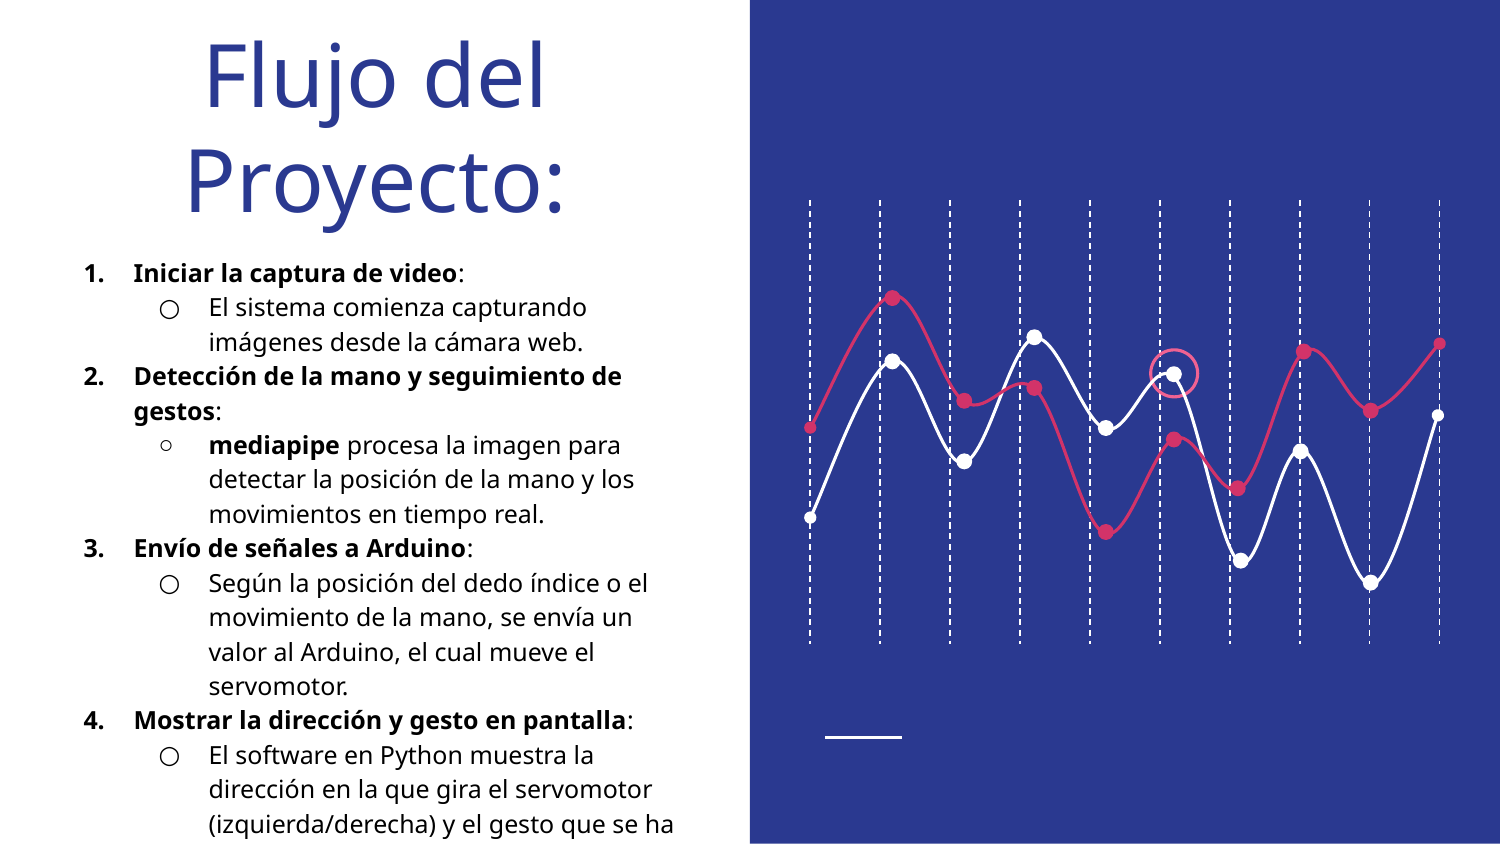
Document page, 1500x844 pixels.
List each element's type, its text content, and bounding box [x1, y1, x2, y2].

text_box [809, 199, 1440, 291]
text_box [809, 595, 1440, 644]
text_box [810, 545, 1439, 590]
subtitle Iniciar la captura de video: El sistema comienza capturando imágenes desde la cámara web. Detección de la mano y seguimiento de gestos: mediapipe procesa la imagen para detectar la posición de la mano y los movimientos en tiempo real. Envío de señales a Arduino: Según la posición del dedo índice o el movimiento de la mano, se envía un valor al Arduino, el cual mueve el servomotor. Mostrar la dirección y gesto en pantalla: El software en Python muestra la dirección en la que gira el servomotor (izquierda/derecha) y el gesto que se ha reconocido. [43, 237, 708, 811]
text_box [809, 291, 1440, 539]
title Flujo del Proyecto: [43, 63, 708, 237]
